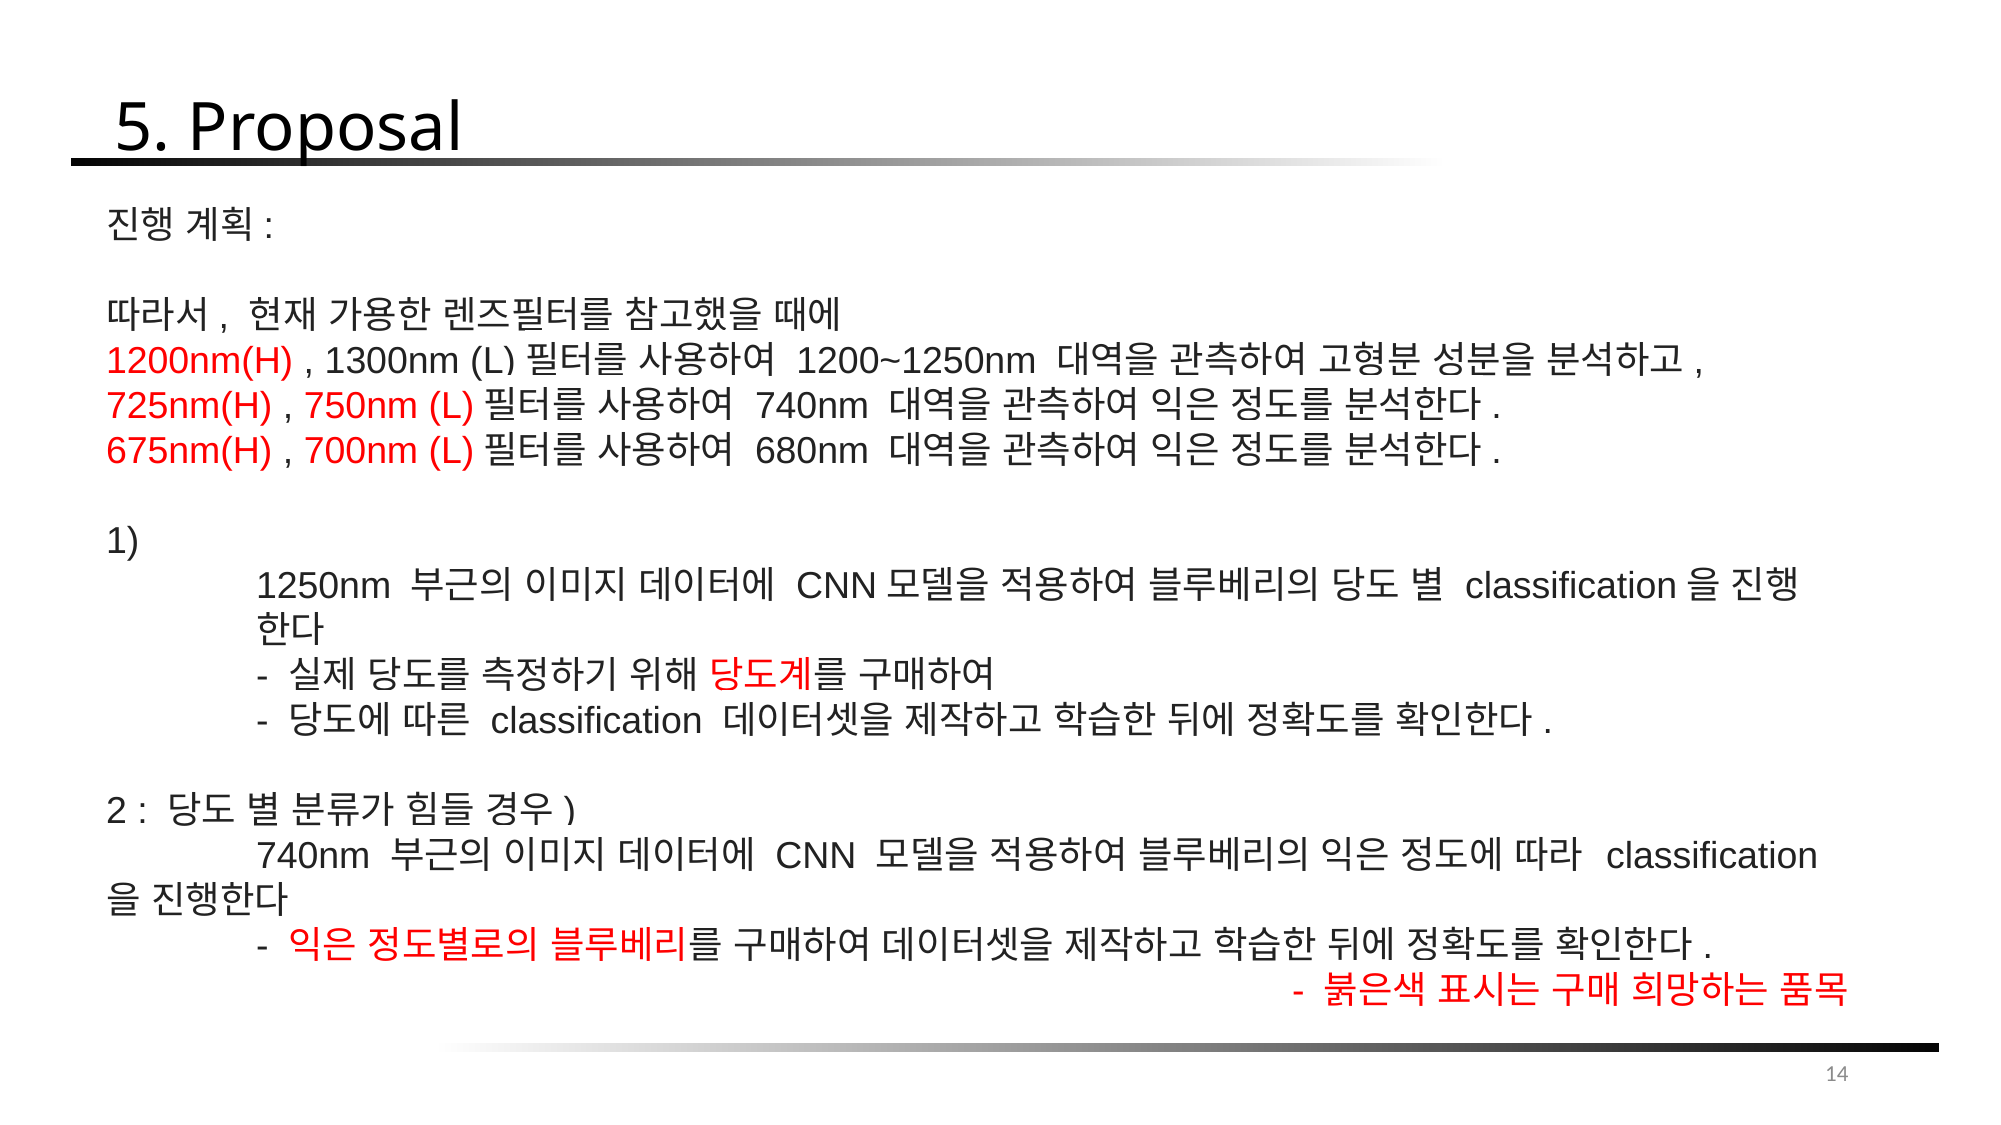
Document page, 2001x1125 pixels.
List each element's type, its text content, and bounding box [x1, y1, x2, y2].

slide_number 14 [1413, 1063, 1864, 1103]
text_box 진행 계획: 따라서, 현재 가용한 렌즈필터를 참고했을 때에 1200nm(H) , 1300nm (L)필터를 사용하여 1200~1250nm 대역을 관측하여 고형분 성분을 분석하고, 725nm(H) , 750nm (L)필터를 사용하여 740nm 대역을 관측하여 익은 정도를 분석한다. 675nm(H) , 700nm (L)필터를 사용하여 680nm 대역을 관측하여 익은 정도를 분석한다. 1) 1250nm 부근의 이미지 데이터에 CNN모델을 적용하여 블루베리의 당도 별 classification을 진행 한다 - 실제 당도를 측정하기 위해 당도계를 구매하여 - 당도에 따른 classification 데이터셋을 제작하고 학습한 뒤에 정확도를 확인한다. 2 : 당도 별 분류가 힘들 경우) 740nm 부근의 이미지 데이터에 CNN 모델을 적용하여 블루베리의 익은 정도에 따라 classification을 진행한다 - 익은 정도별로의 블루베리를 구매하여 데이터셋을 제작하고 학습한 뒤에 정확도를 확인한다. - 붉은색 표시는 구매 희망하는 품목 [91, 193, 1864, 1063]
text_box 5. Proposal [99, 84, 1706, 173]
